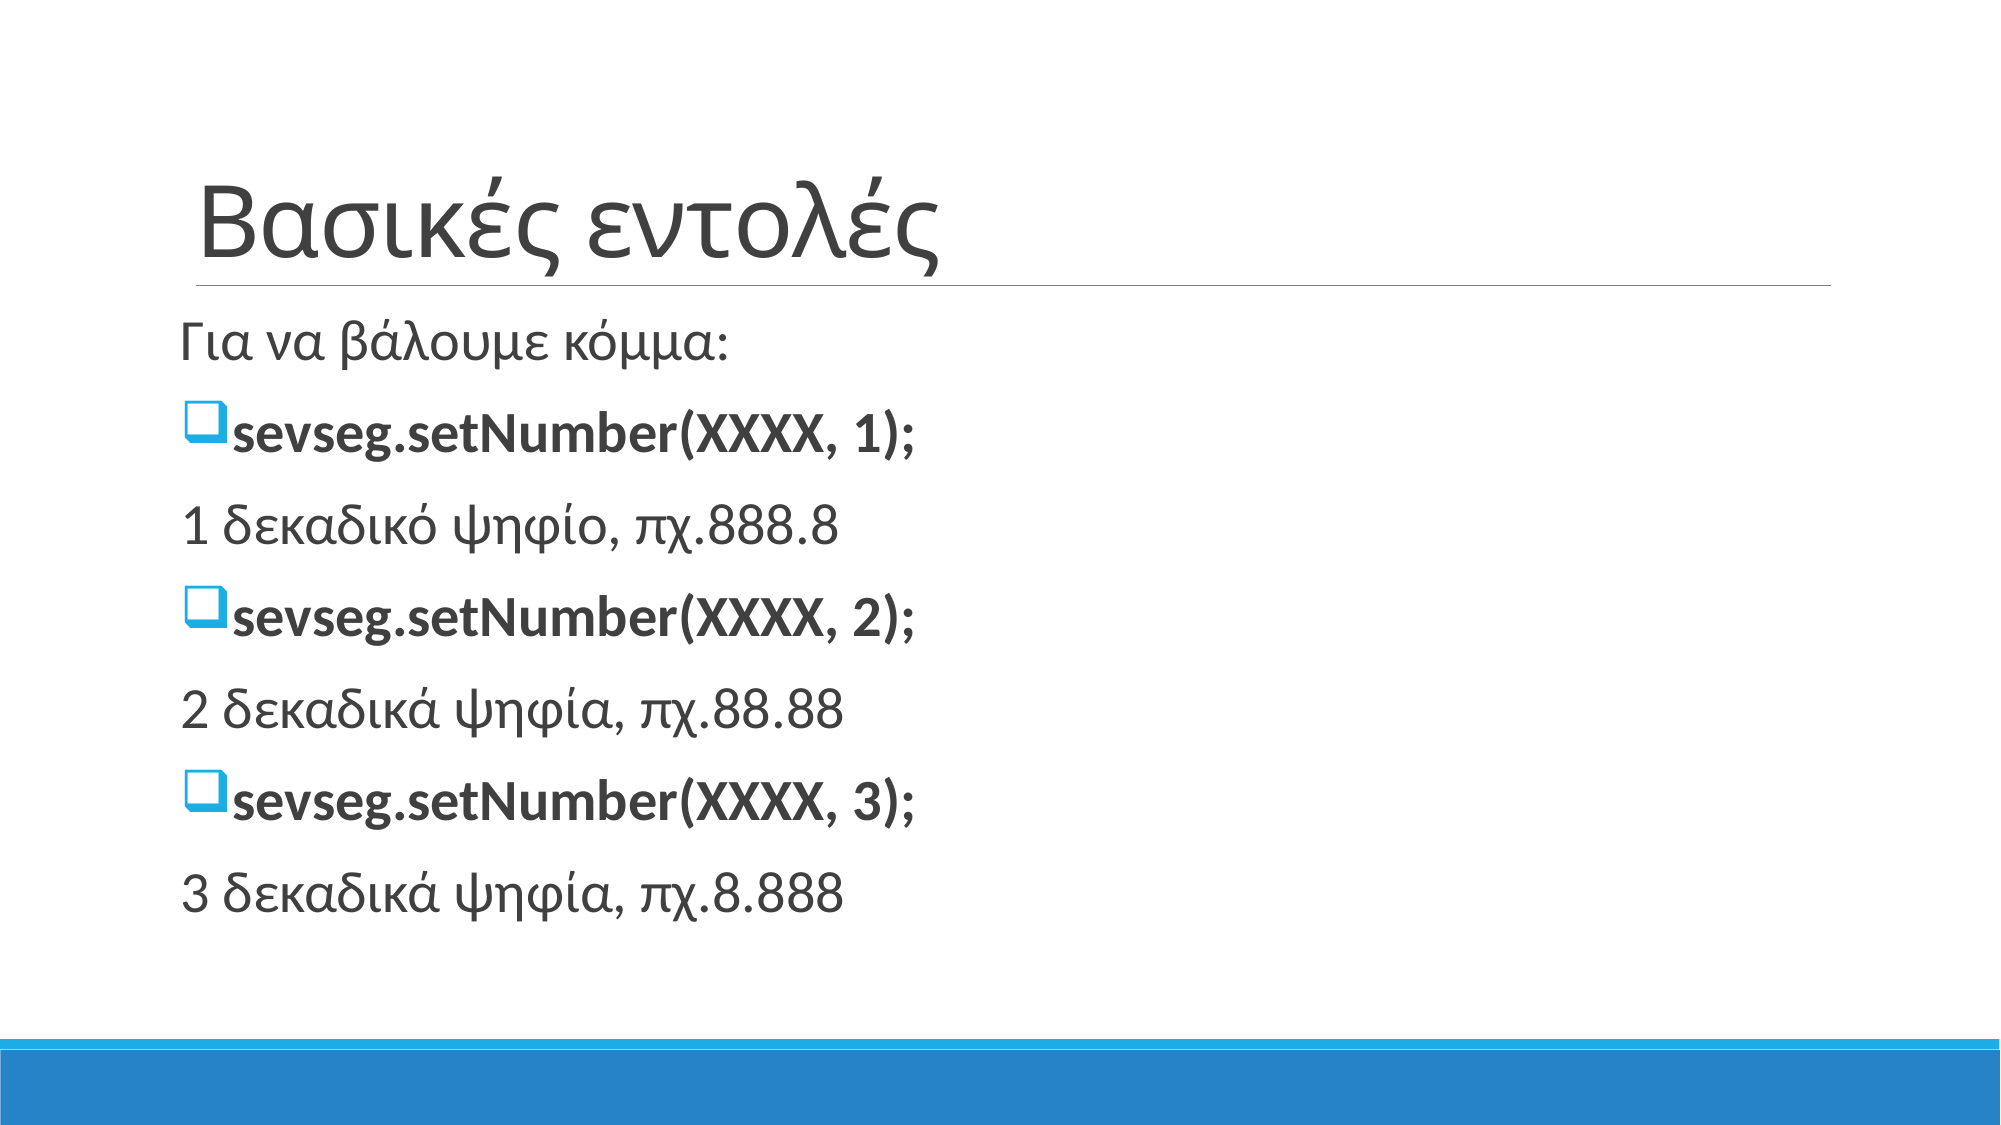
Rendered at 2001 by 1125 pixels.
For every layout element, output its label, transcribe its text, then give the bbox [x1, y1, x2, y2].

title Βασικές εντολές [180, 47, 1830, 285]
list Για να βάλουμε κόμμα: sevseg.setNumber(ΧΧΧΧ, 1); 1 δεκαδικό ψηφίο, πχ.888.8 sevseg.setNumber(ΧΧΧΧ, 2); 2 δεκαδικά ψηφία, πχ.88.88 sevseg.setNumber(ΧΧΧΧ, 3); 3 δεκαδικά ψηφία, πχ.8.888 [180, 302, 1830, 963]
